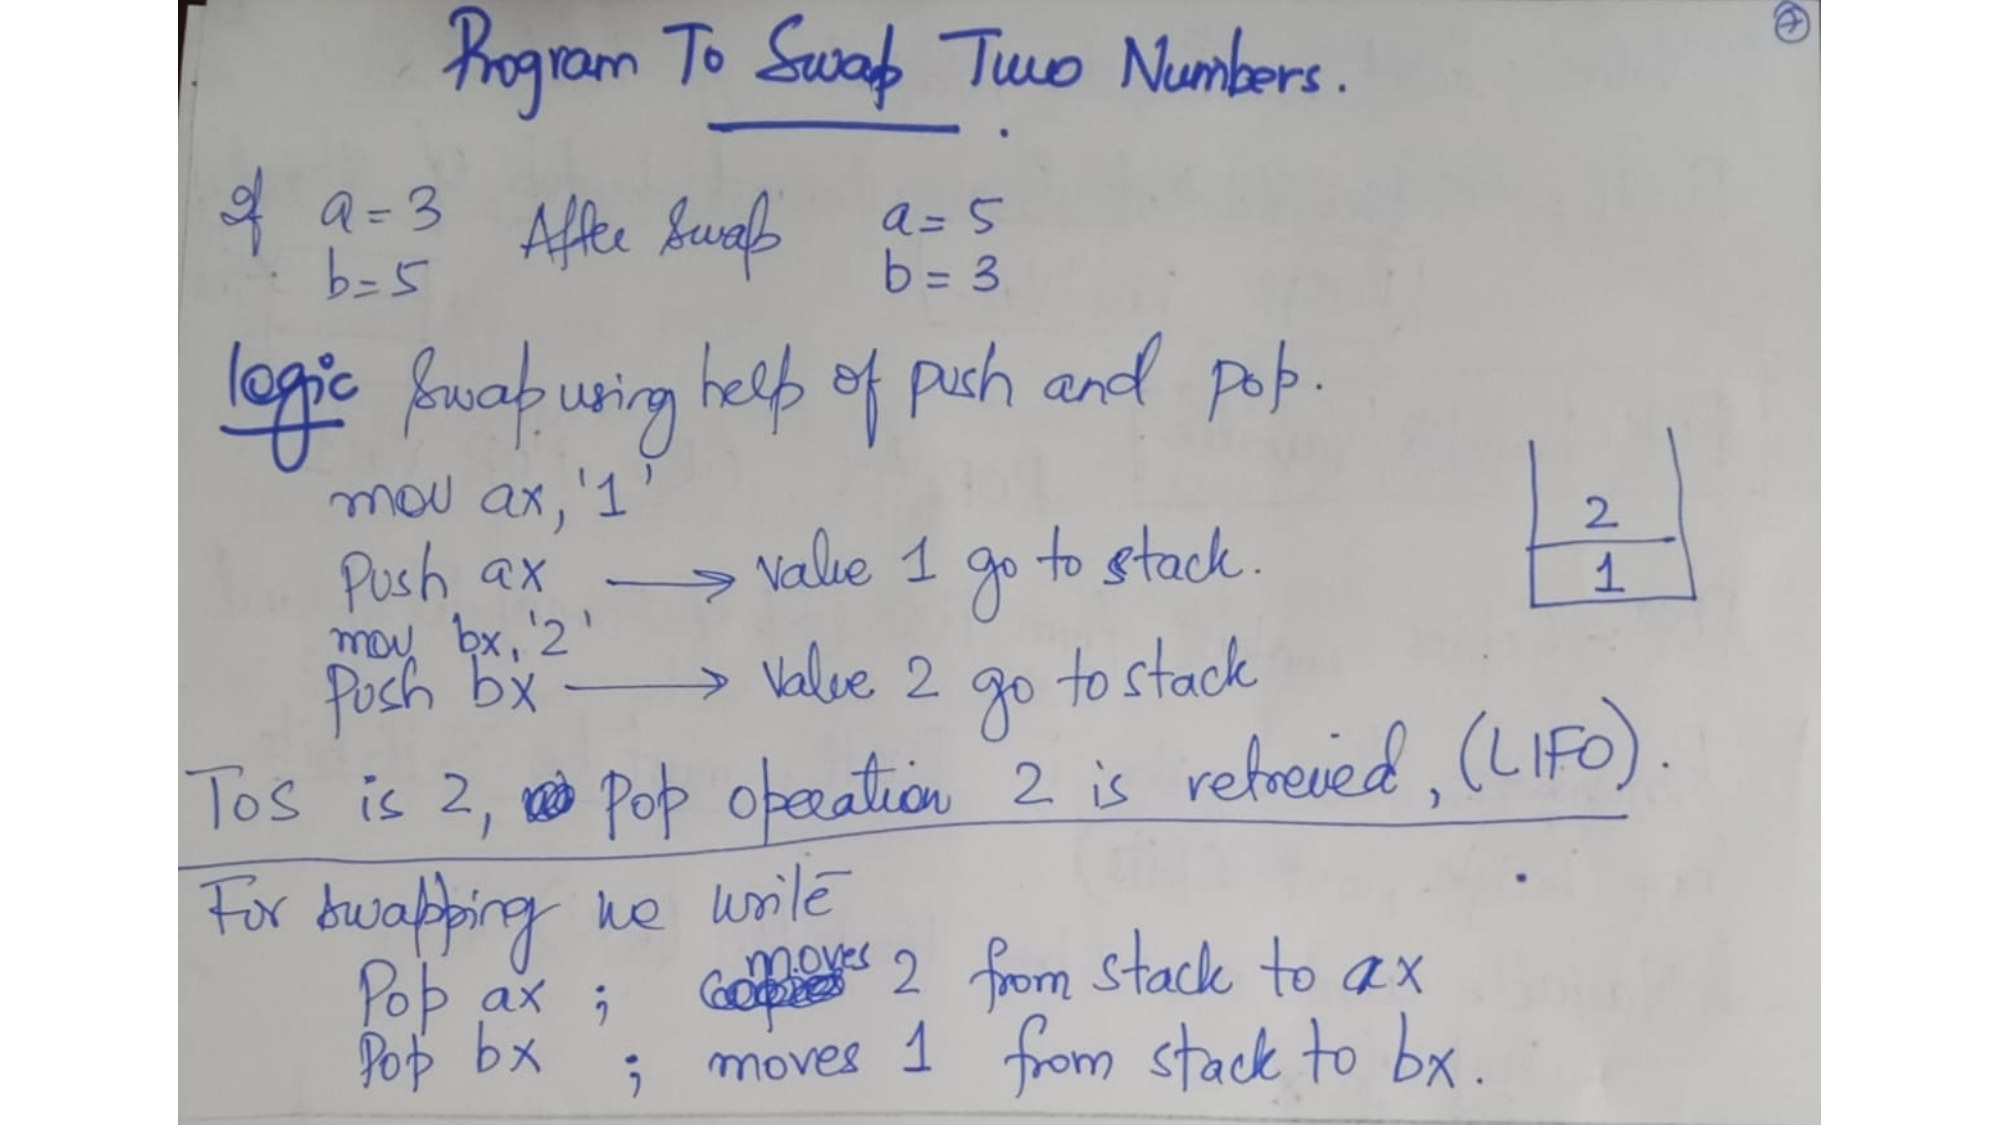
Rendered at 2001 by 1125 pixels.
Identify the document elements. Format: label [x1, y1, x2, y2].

picture [178, 0, 1821, 1125]
